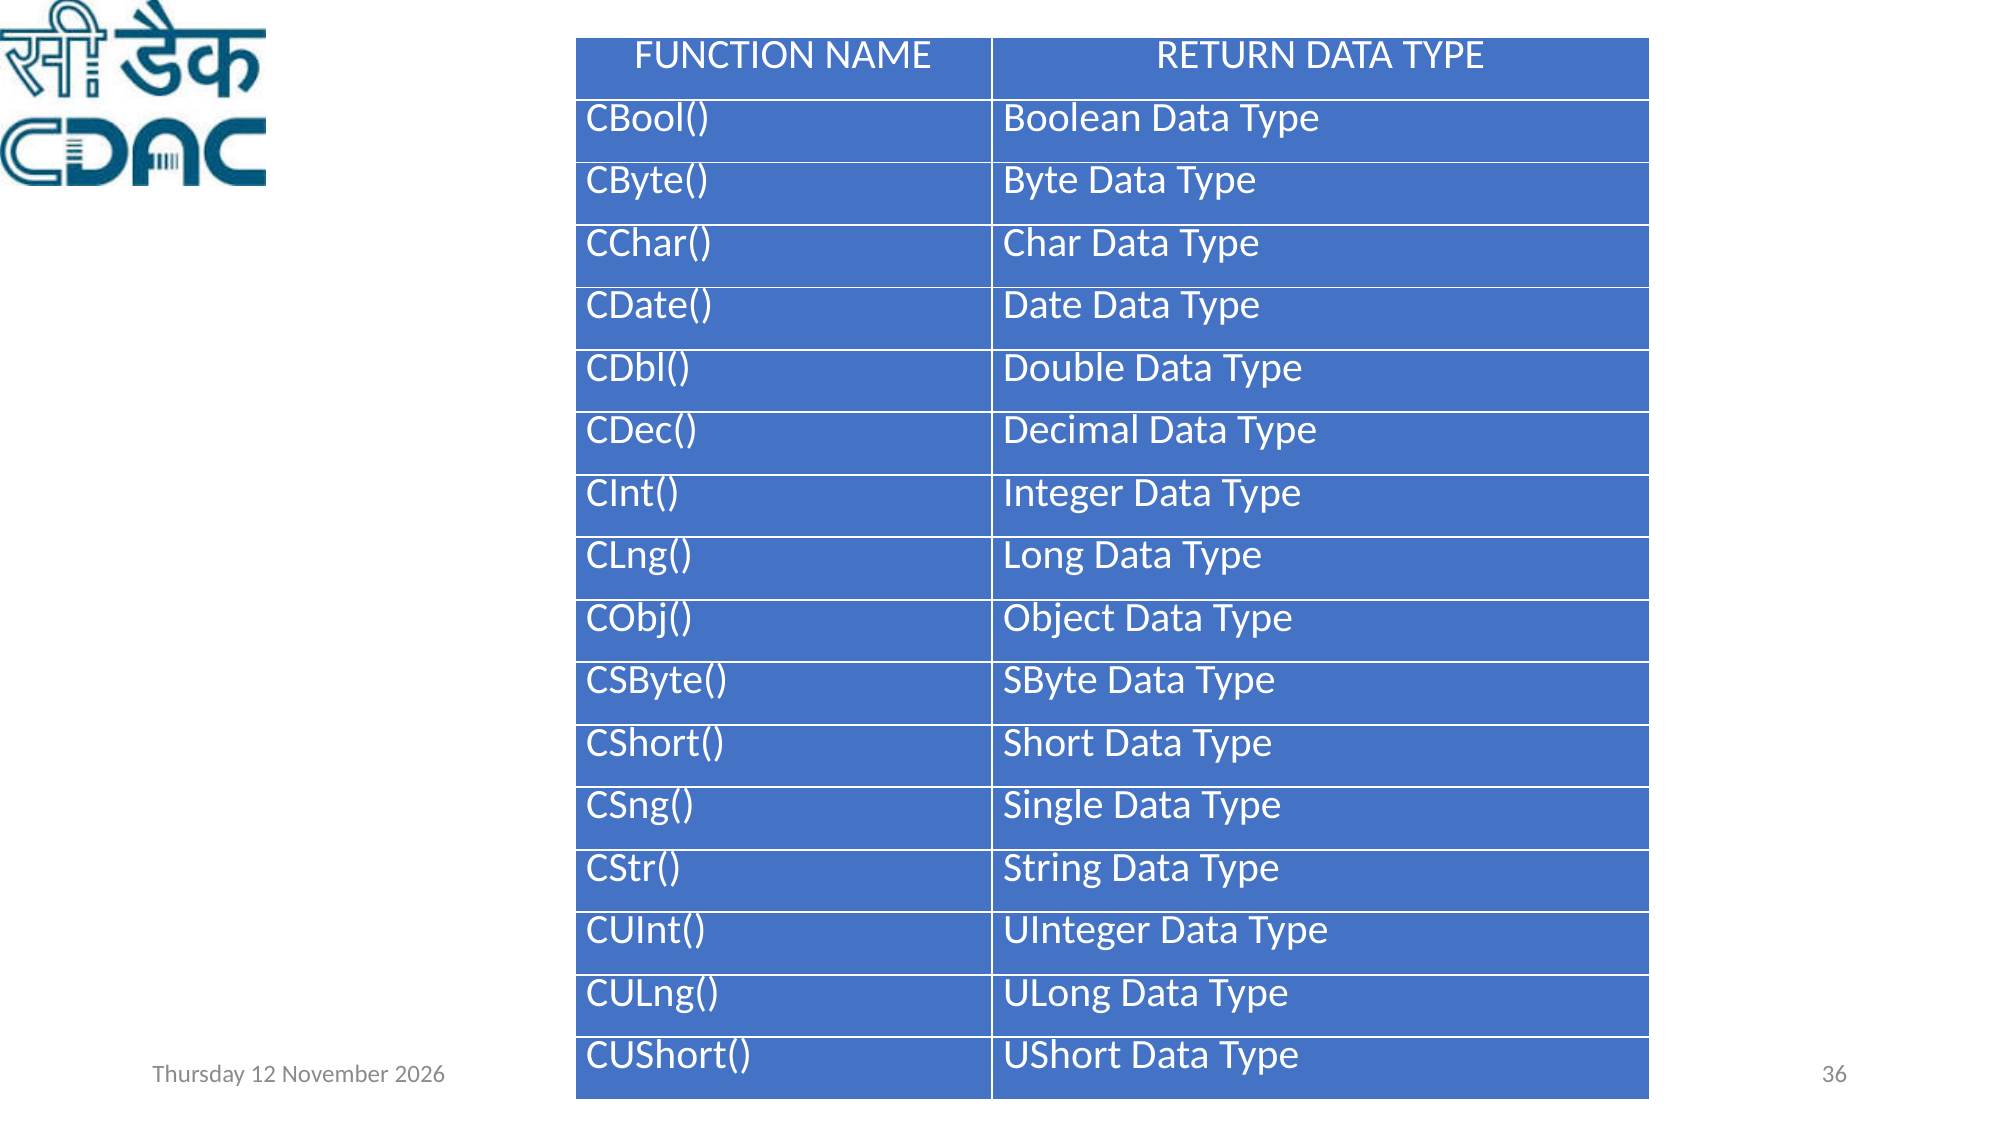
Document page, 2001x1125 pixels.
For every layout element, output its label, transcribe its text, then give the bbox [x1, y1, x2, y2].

table_cell CStr() [576, 851, 991, 911]
table_cell Single Data Type [993, 788, 1649, 849]
table_cell CSByte() [576, 663, 991, 724]
table_header RETURN DATA TYPE [993, 38, 1649, 99]
table_header FUNCTION NAME [576, 38, 991, 99]
table_cell CChar() [576, 226, 991, 287]
table_cell UShort Data Type [993, 1038, 1649, 1099]
table_cell Object Data Type [993, 601, 1649, 661]
slide_number 36 [1412, 1042, 1863, 1103]
table_cell String Data Type [993, 851, 1649, 911]
table_cell SByte Data Type [993, 663, 1649, 724]
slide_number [137, 1042, 588, 1103]
table_cell Long Data Type [993, 538, 1649, 599]
table_cell CSng() [576, 788, 991, 849]
table_cell Double Data Type [993, 351, 1649, 411]
table_cell CDate() [576, 288, 991, 349]
table_cell Byte Data Type [993, 163, 1649, 224]
table_cell Boolean Data Type [993, 101, 1649, 162]
table_cell CUInt() [576, 913, 991, 974]
table_cell CUShort() [576, 1038, 991, 1099]
table_cell CShort() [576, 726, 991, 786]
table_cell CObj() [576, 601, 991, 661]
table_cell ULong Data Type [993, 976, 1649, 1036]
table_cell CByte() [576, 163, 991, 224]
table_cell Decimal Data Type [993, 413, 1649, 474]
table_cell CULng() [576, 976, 991, 1036]
table_cell Date Data Type [993, 288, 1649, 349]
table_cell Integer Data Type [993, 476, 1649, 536]
table_cell CBool() [576, 101, 991, 162]
table_cell UInteger Data Type [993, 913, 1649, 974]
table_cell Short Data Type [993, 726, 1649, 786]
table_cell CInt() [576, 476, 991, 536]
table_cell CDbl() [576, 351, 991, 411]
picture [0, 0, 266, 186]
table_cell CDec() [576, 413, 991, 474]
table_cell Char Data Type [993, 226, 1649, 287]
table_cell CLng() [576, 538, 991, 599]
